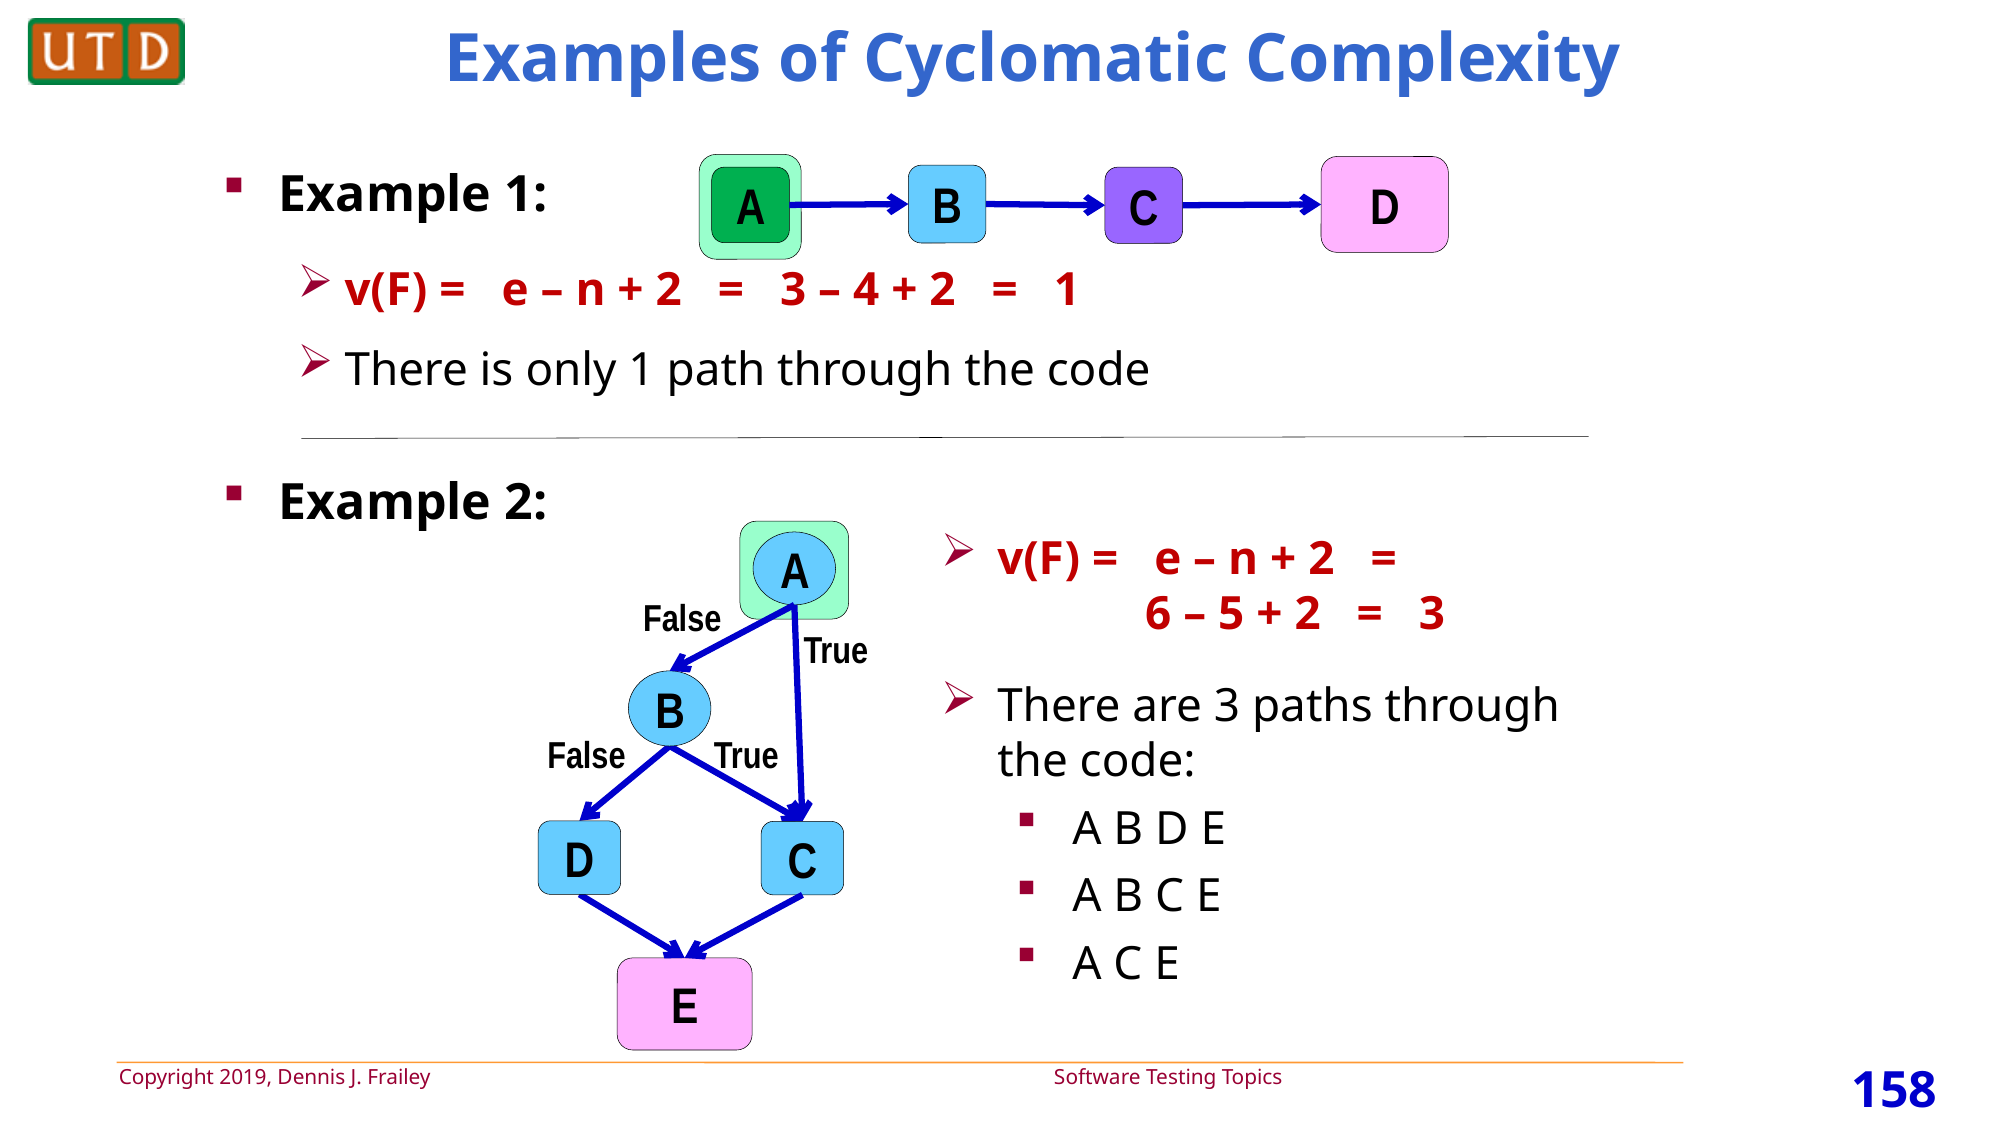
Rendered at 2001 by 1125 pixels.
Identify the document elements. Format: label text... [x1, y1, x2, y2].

picture [27, 18, 143, 85]
title Examples of Cyclomatic Complexity [143, 0, 1924, 111]
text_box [699, 154, 1449, 260]
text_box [532, 520, 897, 1051]
list Example 1: v(F) = e – n + 2 = 3 – 4 + 2 = 1 There is only 1 path through the code Example 2: [207, 154, 1683, 587]
text_box v(F) = e – n + 2 = 6 – 5 + 2 = 3 There are 3 paths through the code: A B D E A B C E A C E [926, 521, 1649, 996]
